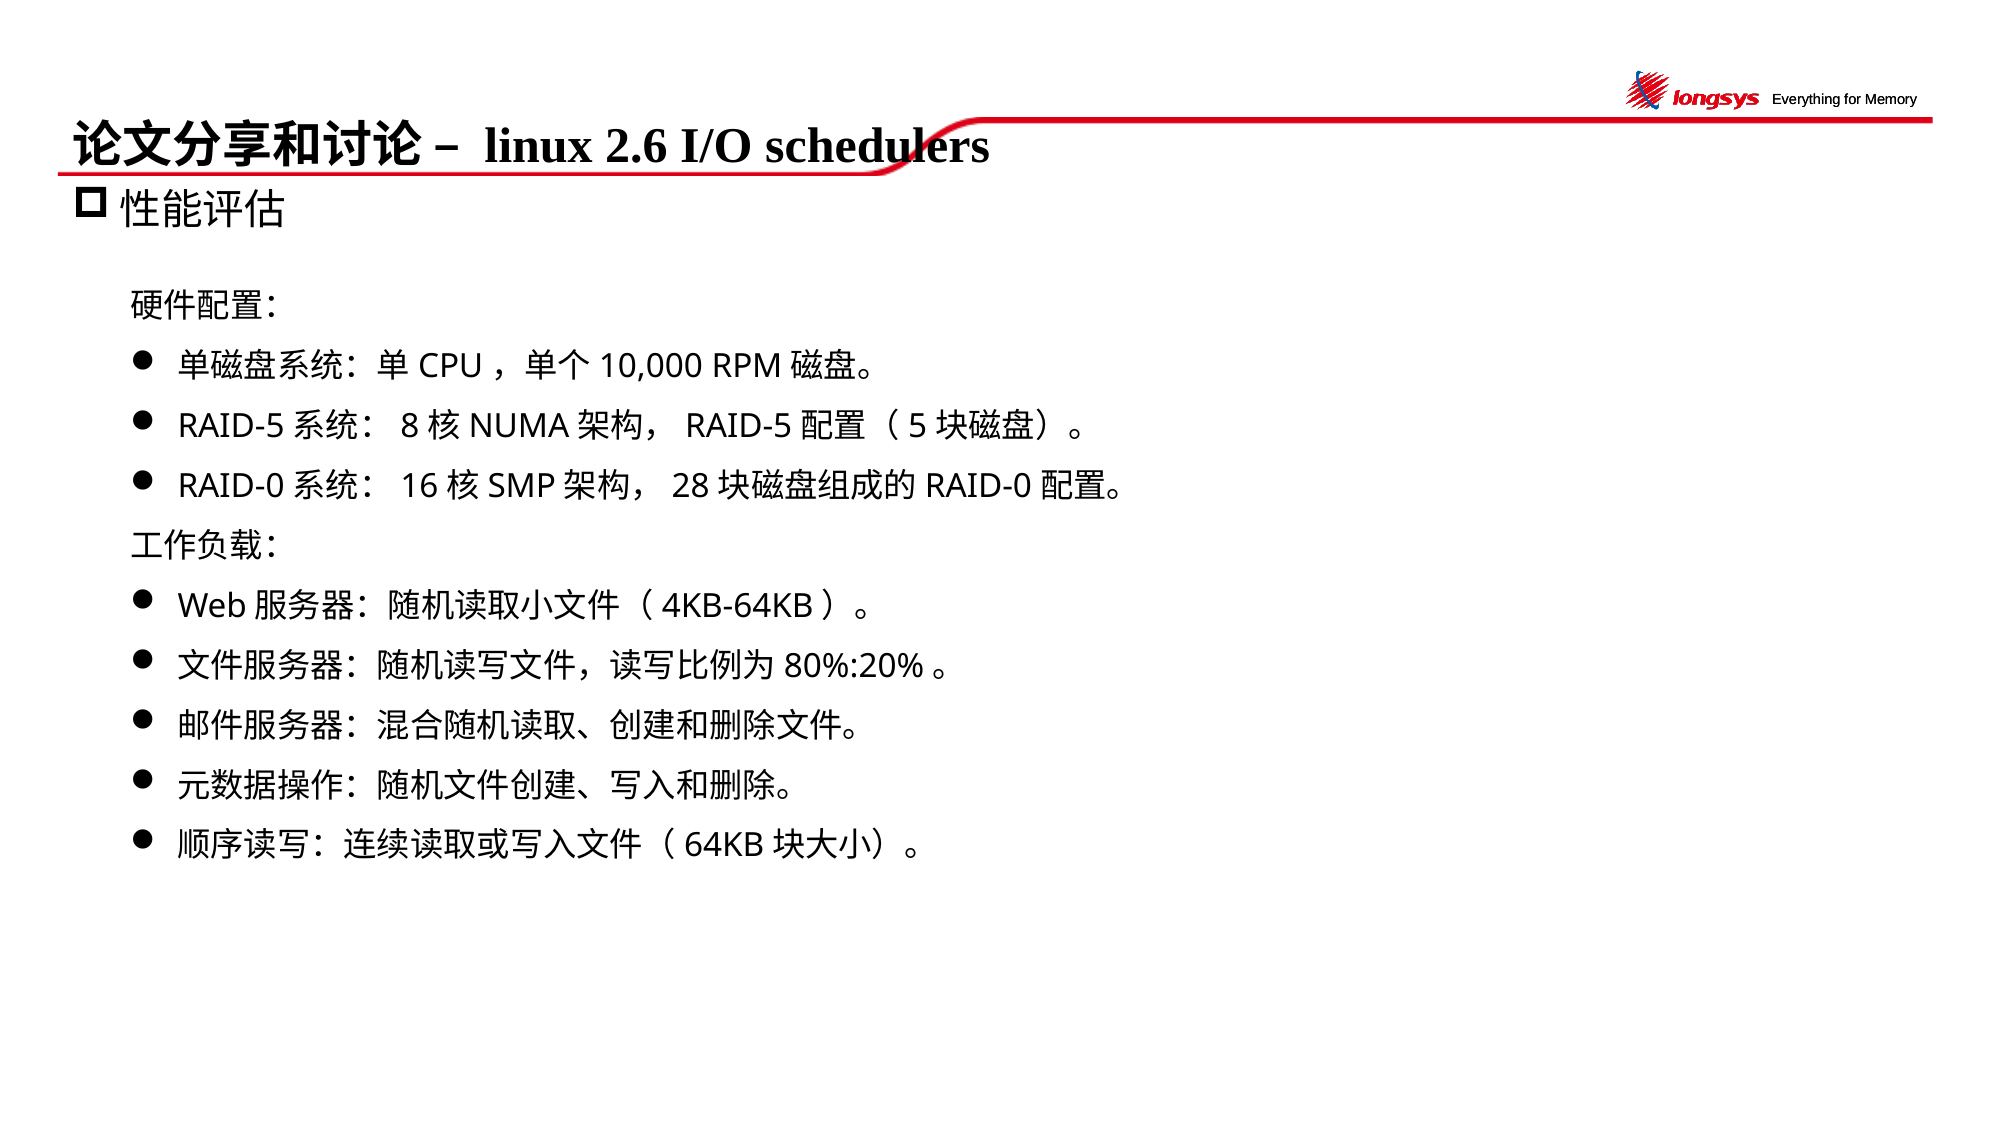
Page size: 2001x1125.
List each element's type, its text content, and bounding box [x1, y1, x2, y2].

text_box 性能评估 [57, 175, 1058, 241]
text_box 硬件配置： 单磁盘系统：单CPU，单个10,000 RPM磁盘。 RAID-5系统：8核NUMA架构，RAID-5配置（5块磁盘）。 RAID-0系统：16核SMP架构，28块磁盘组成的RAID-0配置。 工作负载： Web服务器：随机读取小文件（4KB-64KB）。 文件服务器：随机读写文件，读写比例为80%:20%。 邮件服务器：混合随机读取、创建和删除文件。 元数据操作：随机文件创建、写入和删除。 顺序读写：连续读取或写入文件（64KB块大小）。 [115, 257, 1198, 931]
title 论文分享和讨论 – linux 2.6 I/O schedulers [57, 84, 1783, 209]
picture [1623, 66, 1761, 84]
